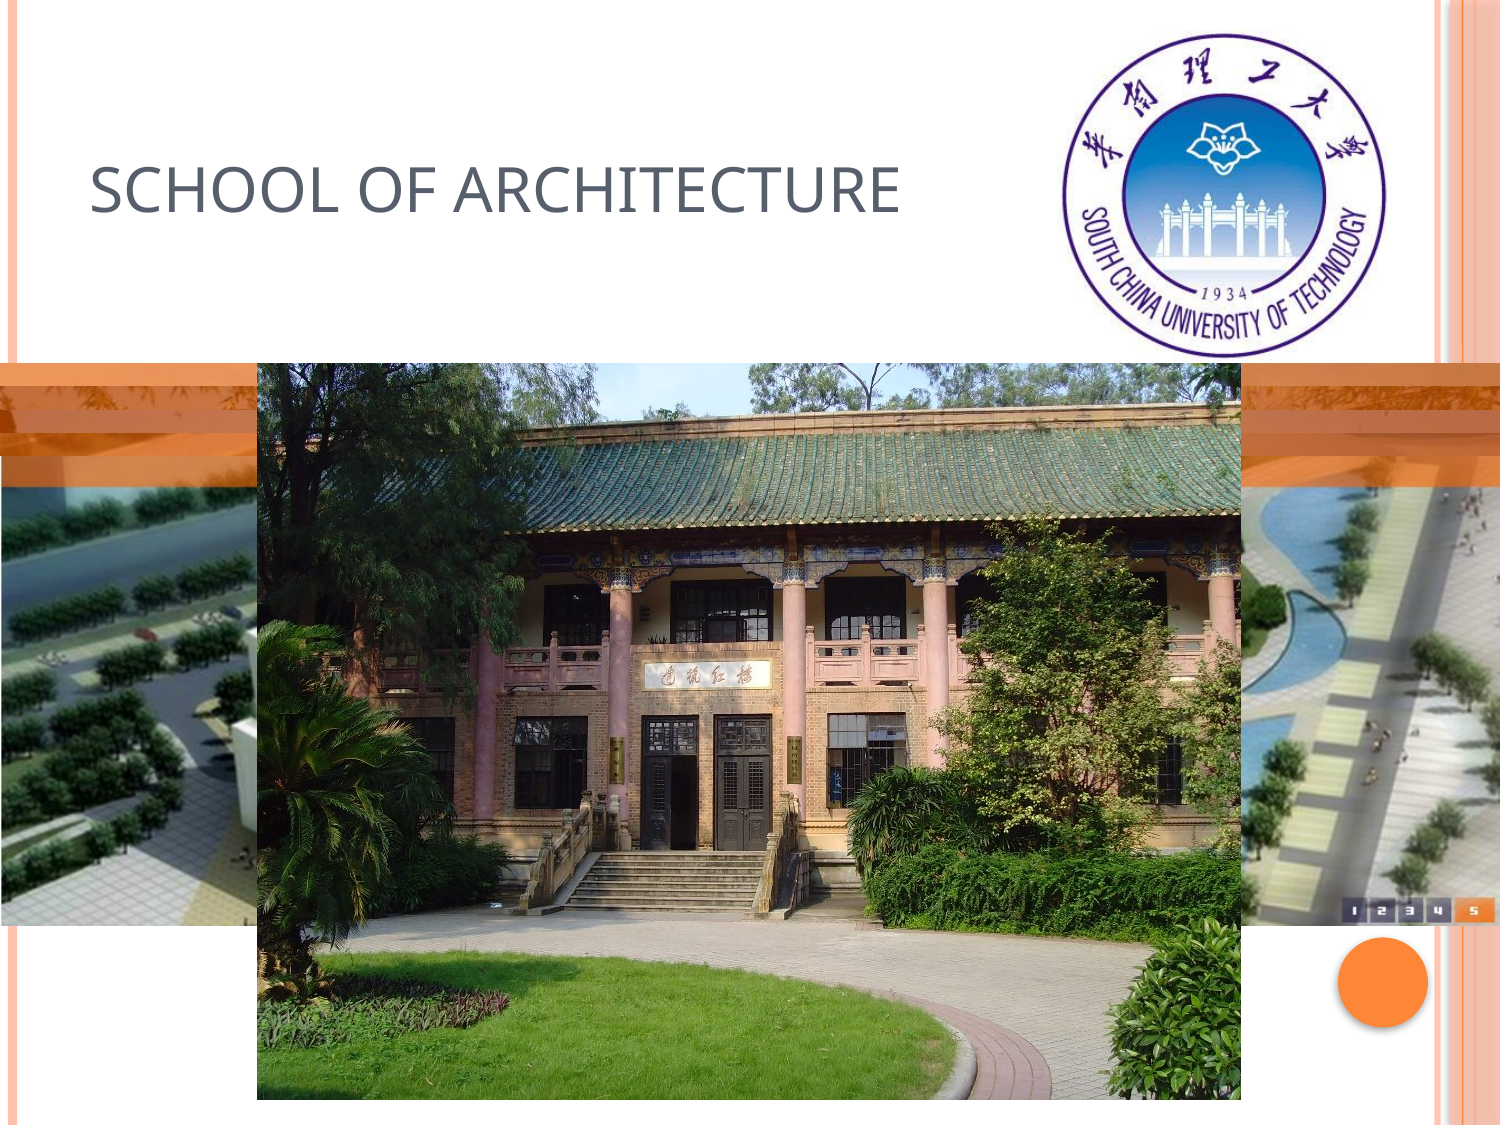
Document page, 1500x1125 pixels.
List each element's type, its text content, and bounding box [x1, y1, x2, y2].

picture [0, 30, 1500, 1101]
title SCHOOL OF ARCHITECTURE [75, 45, 1050, 233]
